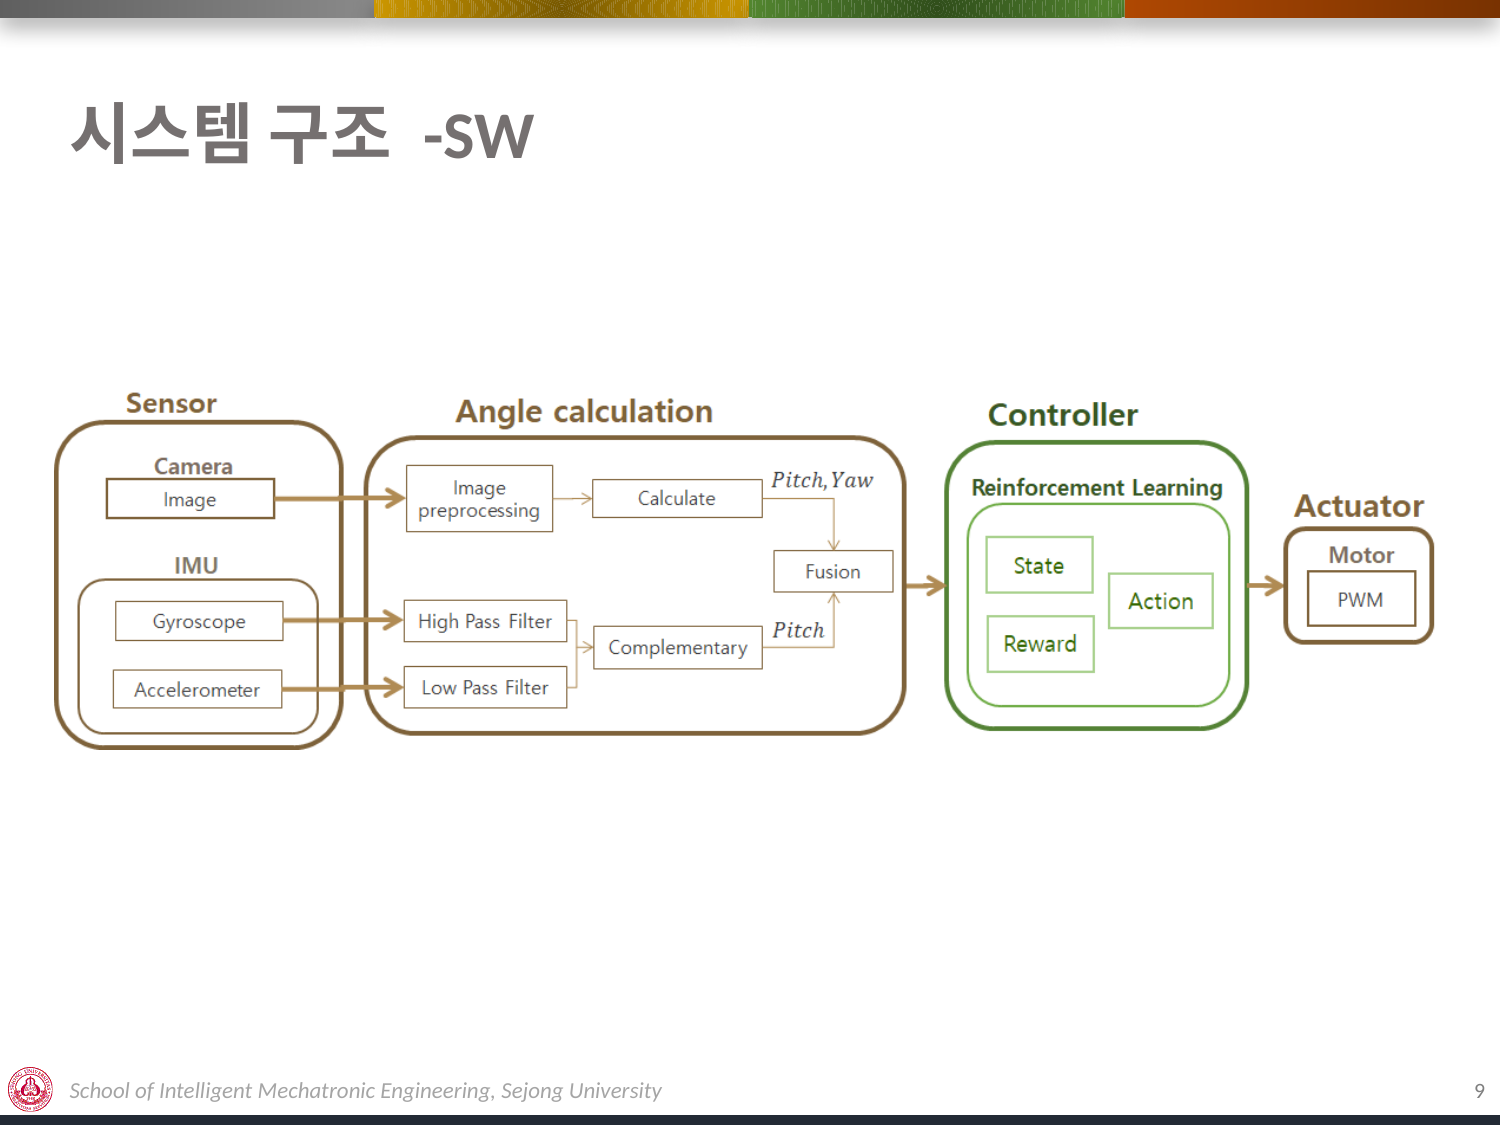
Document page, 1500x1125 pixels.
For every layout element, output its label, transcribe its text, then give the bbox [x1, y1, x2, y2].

picture [53, 375, 1447, 750]
slide_number 9 [1359, 1059, 1500, 1120]
picture [7, 1067, 53, 1112]
title 시스템 구조 -SW [54, 3, 1446, 181]
